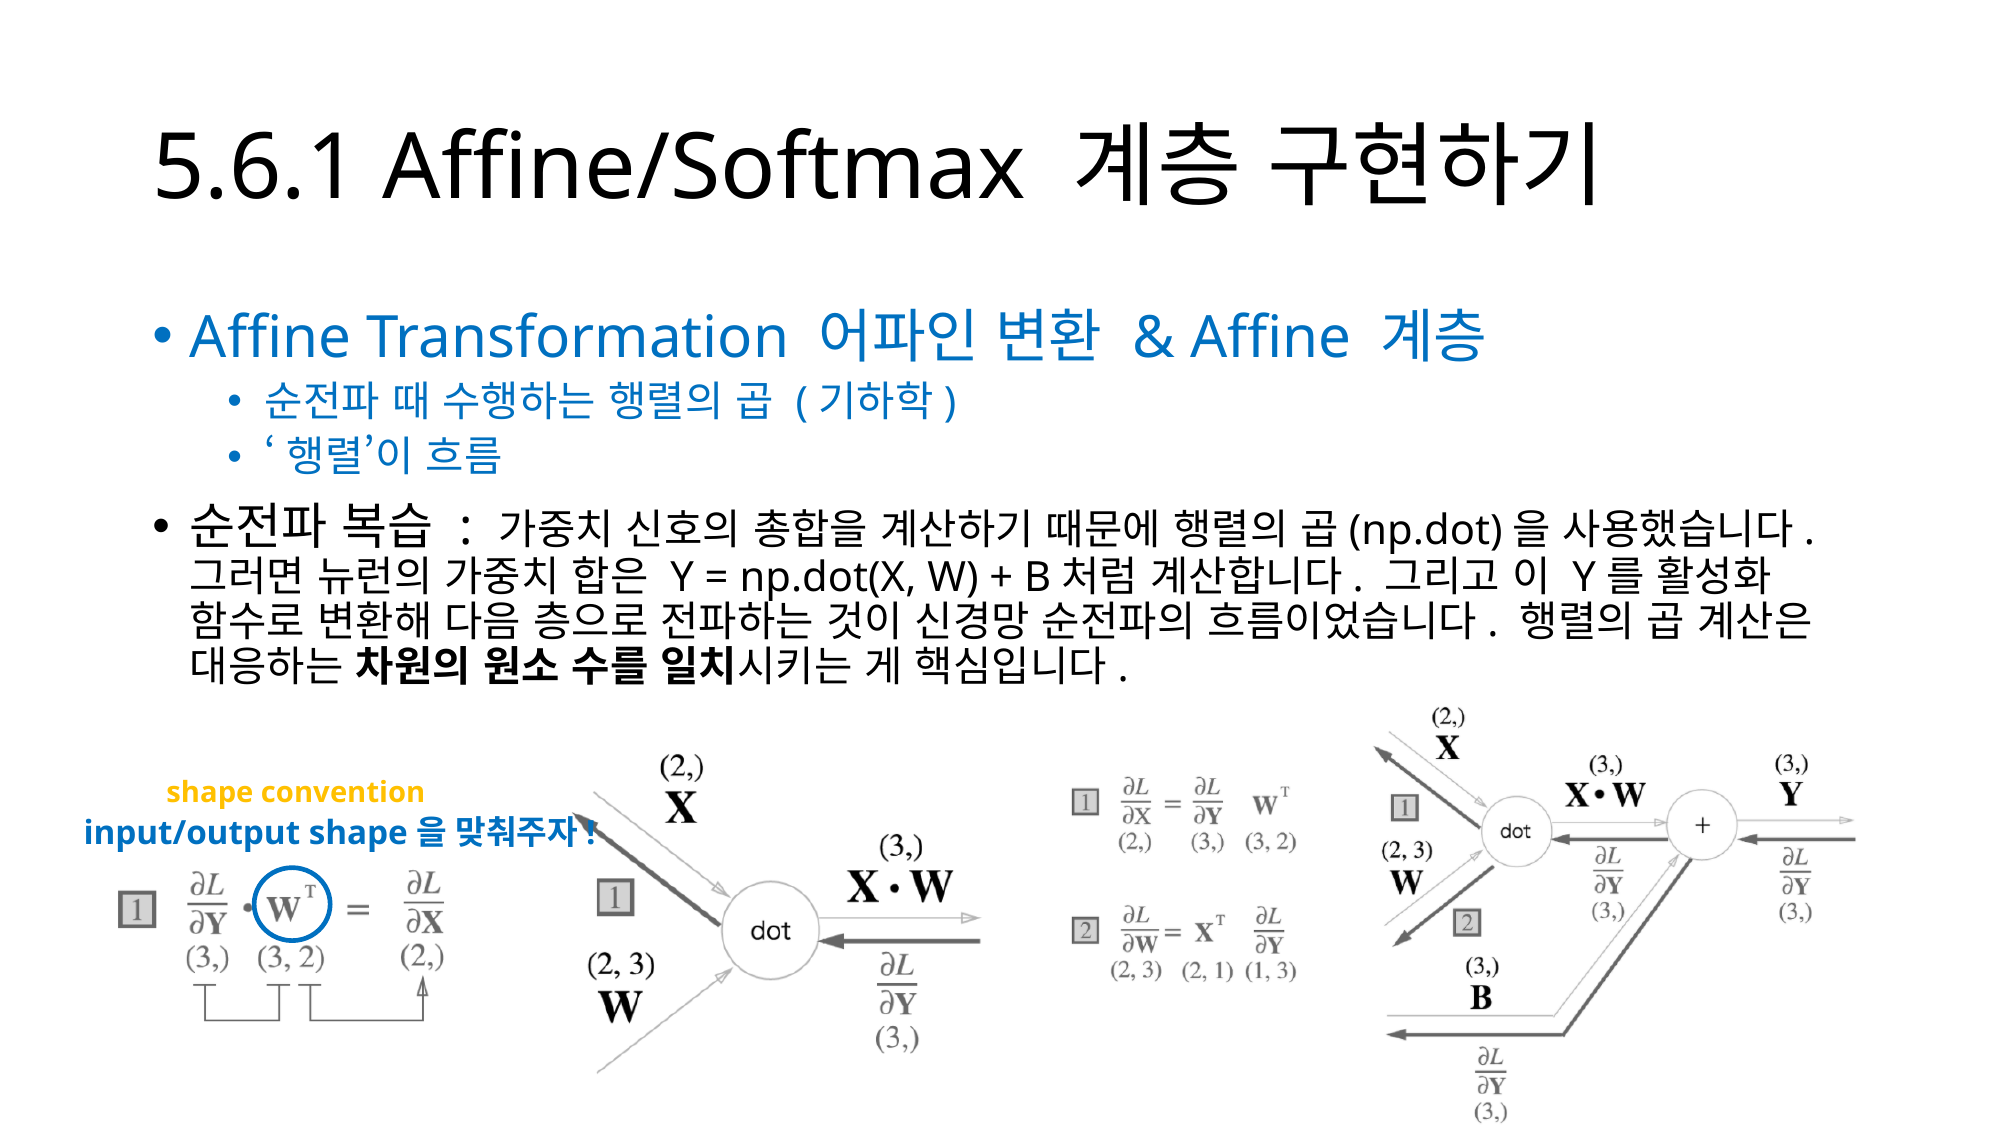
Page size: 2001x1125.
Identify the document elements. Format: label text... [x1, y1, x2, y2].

picture [1055, 699, 1863, 1125]
title 5.6.1 Affine/Softmax 계층 구현하기 [137, 59, 1863, 278]
list Affine Transformation 어파인 변환 & Affine 계층 순전파 때 수행하는 행렬의 곱 (기하학) ‘행렬’이 흐름 순전파 복습 : 가중치 신호의 총합을 계산하기 때문에 행렬의 곱(np.dot)을 사용했습니다. 그러면 뉴런의 가중치 합은 Y = np.dot(X, W) + B처럼 계산합니다. 그리고 이 Y를 활성화 함수로 변환해 다음 층으로 전파하는 것이 신경망 순전파의 흐름이었습니다. 행렬의 곱 계산은 대응하는 차원의 원소 수를 일치시키는 게 핵심입니다. [137, 299, 1863, 1014]
picture [101, 751, 1001, 1077]
text_box input/output shape을 맞춰주자! [68, 803, 101, 859]
